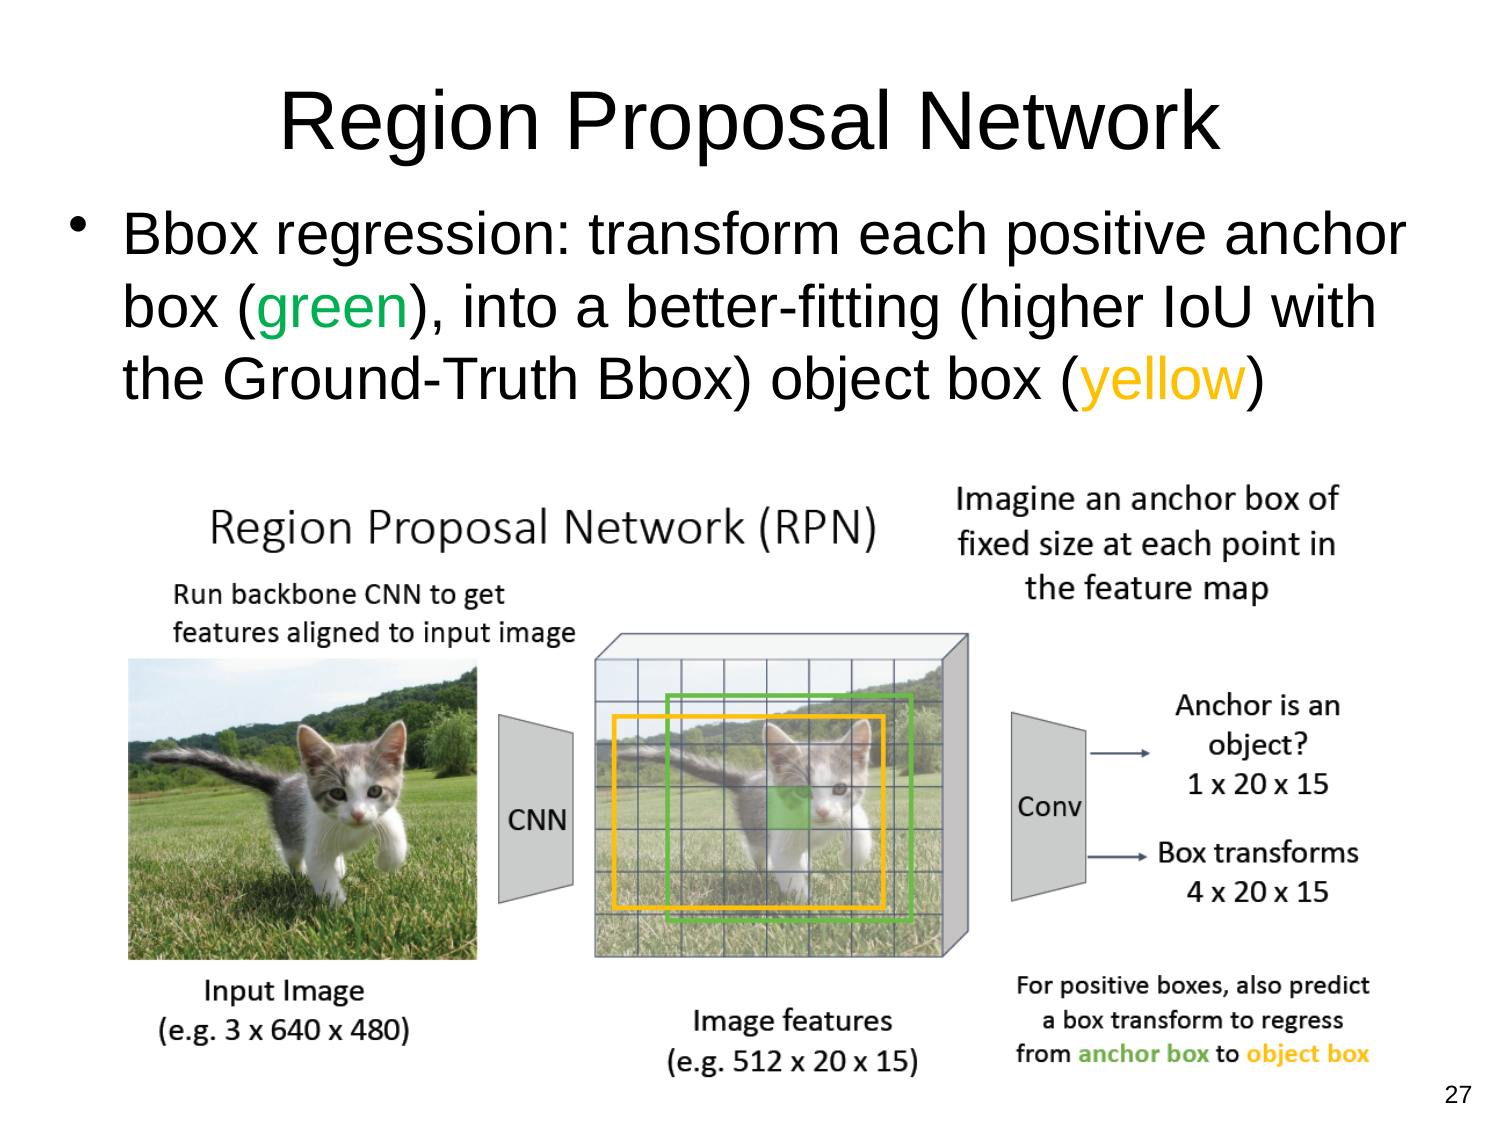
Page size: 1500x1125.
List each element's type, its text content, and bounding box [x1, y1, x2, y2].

title Region Proposal Network [74, 44, 1426, 187]
slide_number 27 [1137, 1070, 1488, 1112]
picture [127, 481, 1373, 1083]
list Bbox regression: transform each positive anchor box (green), into a better-fitting (higher IoU with the Ground-Truth Bbox) object box (yellow) [52, 187, 1448, 482]
